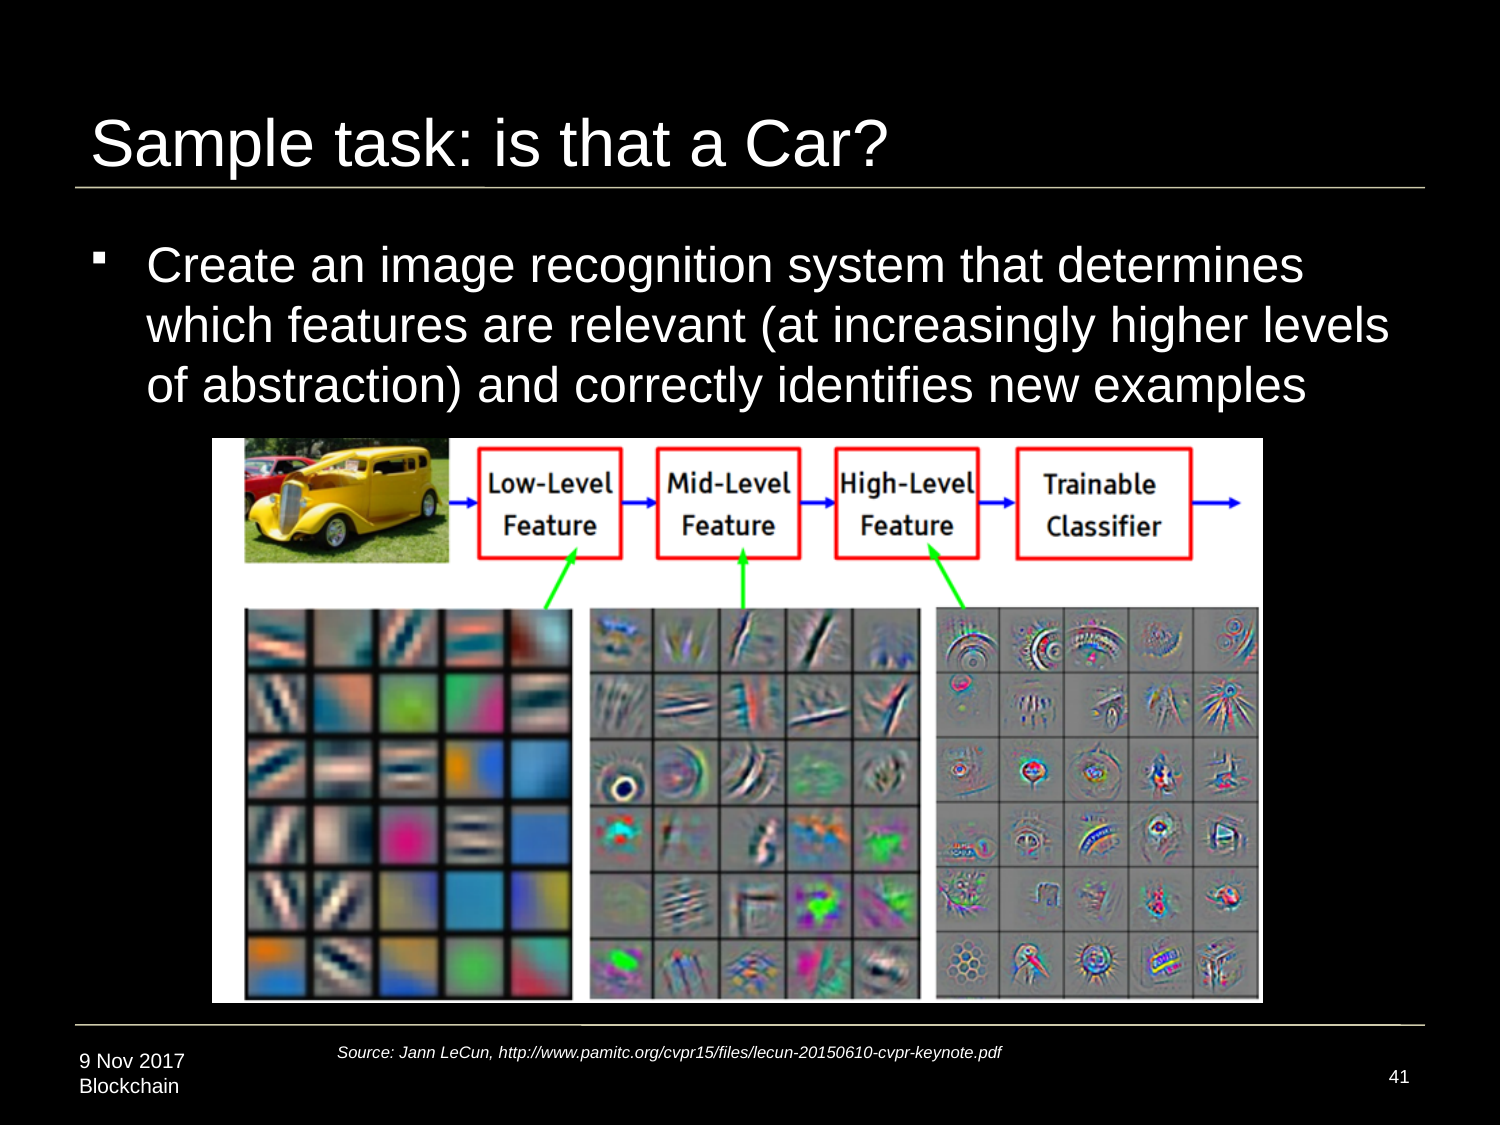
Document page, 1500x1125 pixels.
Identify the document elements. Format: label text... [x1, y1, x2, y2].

list Create an image recognition system that determines which features are relevant (at increasingly higher levels of abstraction) and correctly identifies new examples [75, 224, 1413, 500]
picture [212, 438, 1263, 1003]
slide_number 40 [862, 1037, 1425, 1103]
text_box Source: Jann LeCun, http://www.pamitc.org/cvpr15/files/lecun-20150610-cvpr-keynote.pdf [322, 1038, 1335, 1088]
title Sample task: is that a Car? [75, 45, 1425, 188]
